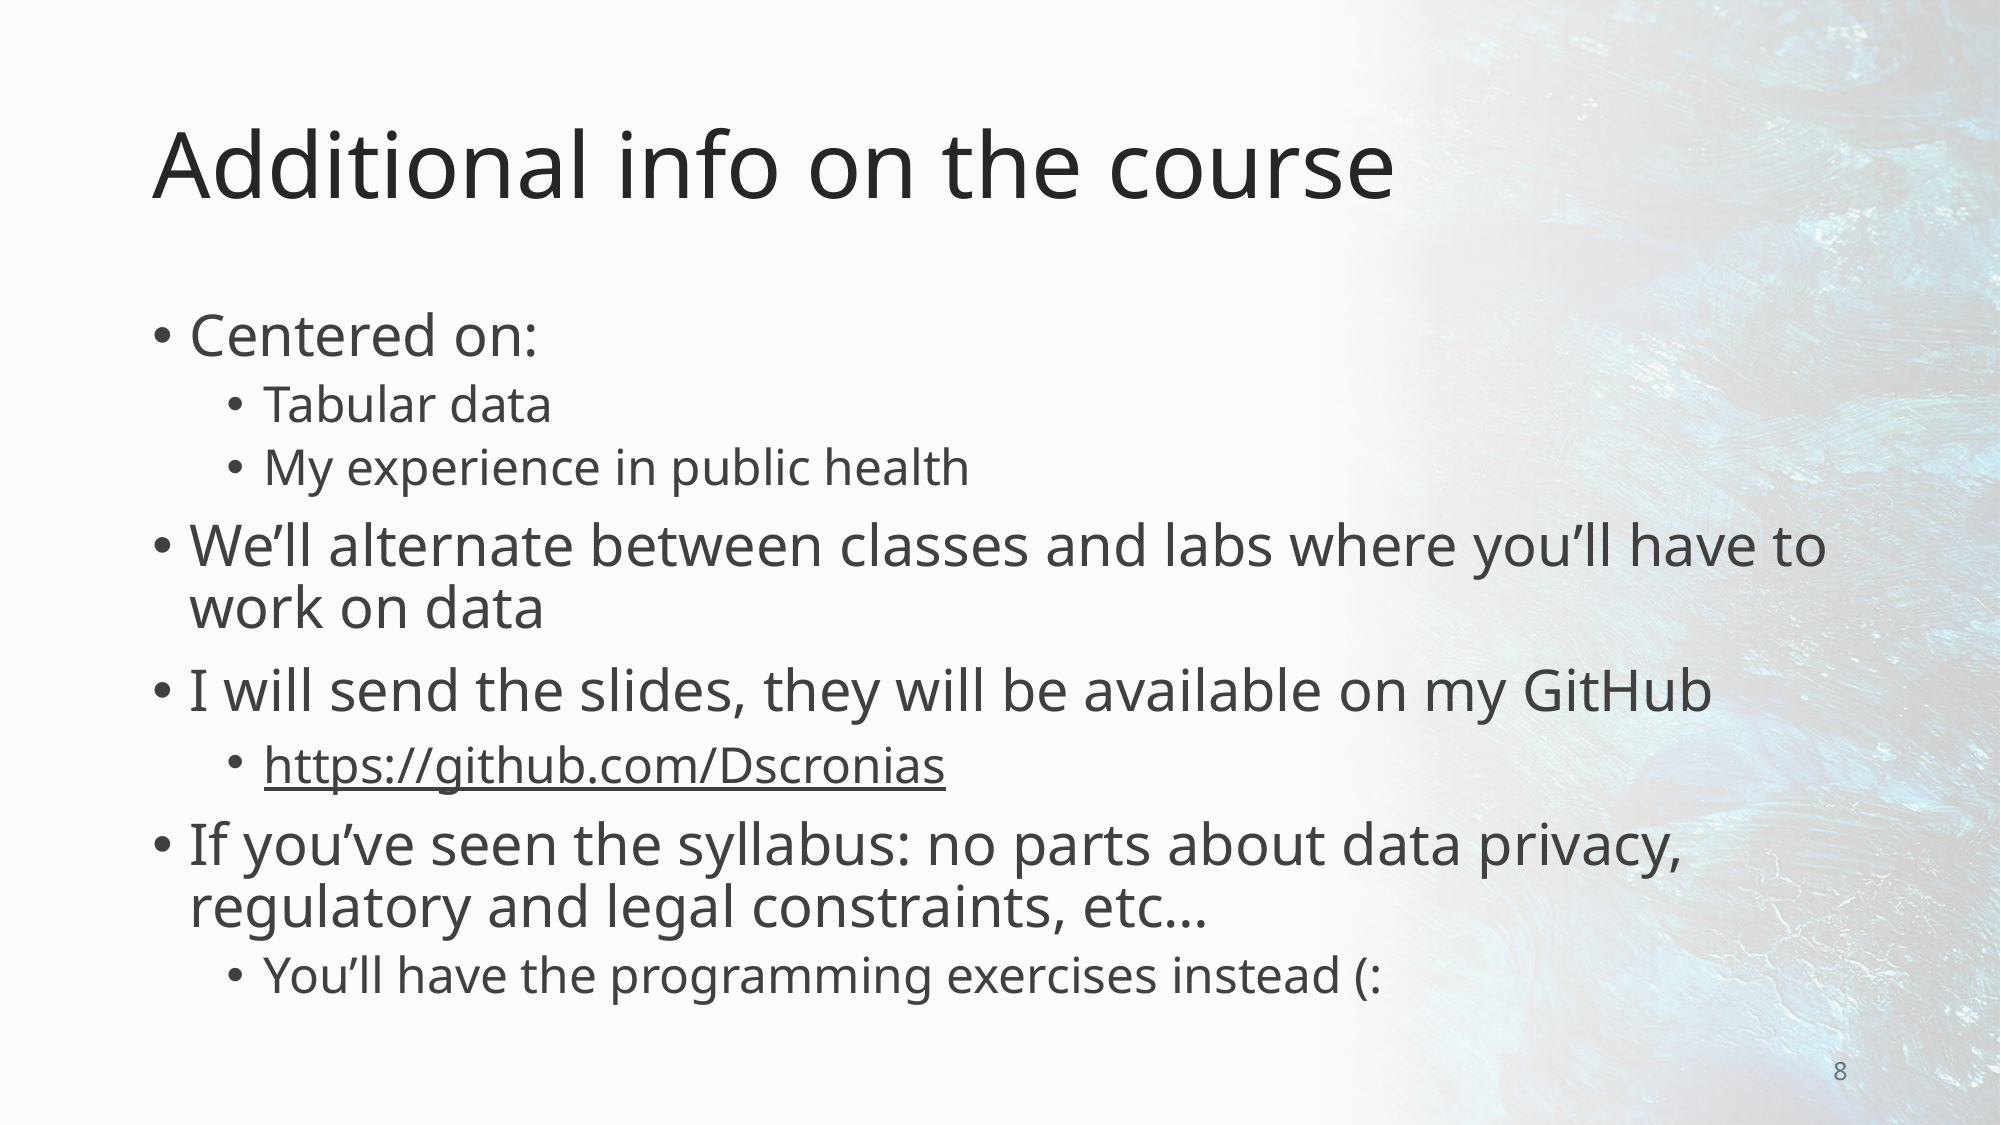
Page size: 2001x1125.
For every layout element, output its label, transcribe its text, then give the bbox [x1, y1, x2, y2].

picture [1286, 0, 2000, 1125]
list Centered on: Tabular data My experience in public health We’ll alternate between classes and labs where you’ll have to work on data I will send the slides, they will be available on my GitHub https://github.com/Dscronias If you’ve seen the syllabus: no parts about data privacy, regulatory and legal constraints, etc… You’ll have the programming exercises instead (: [137, 299, 1286, 1014]
title Additional info on the course [137, 59, 1286, 278]
